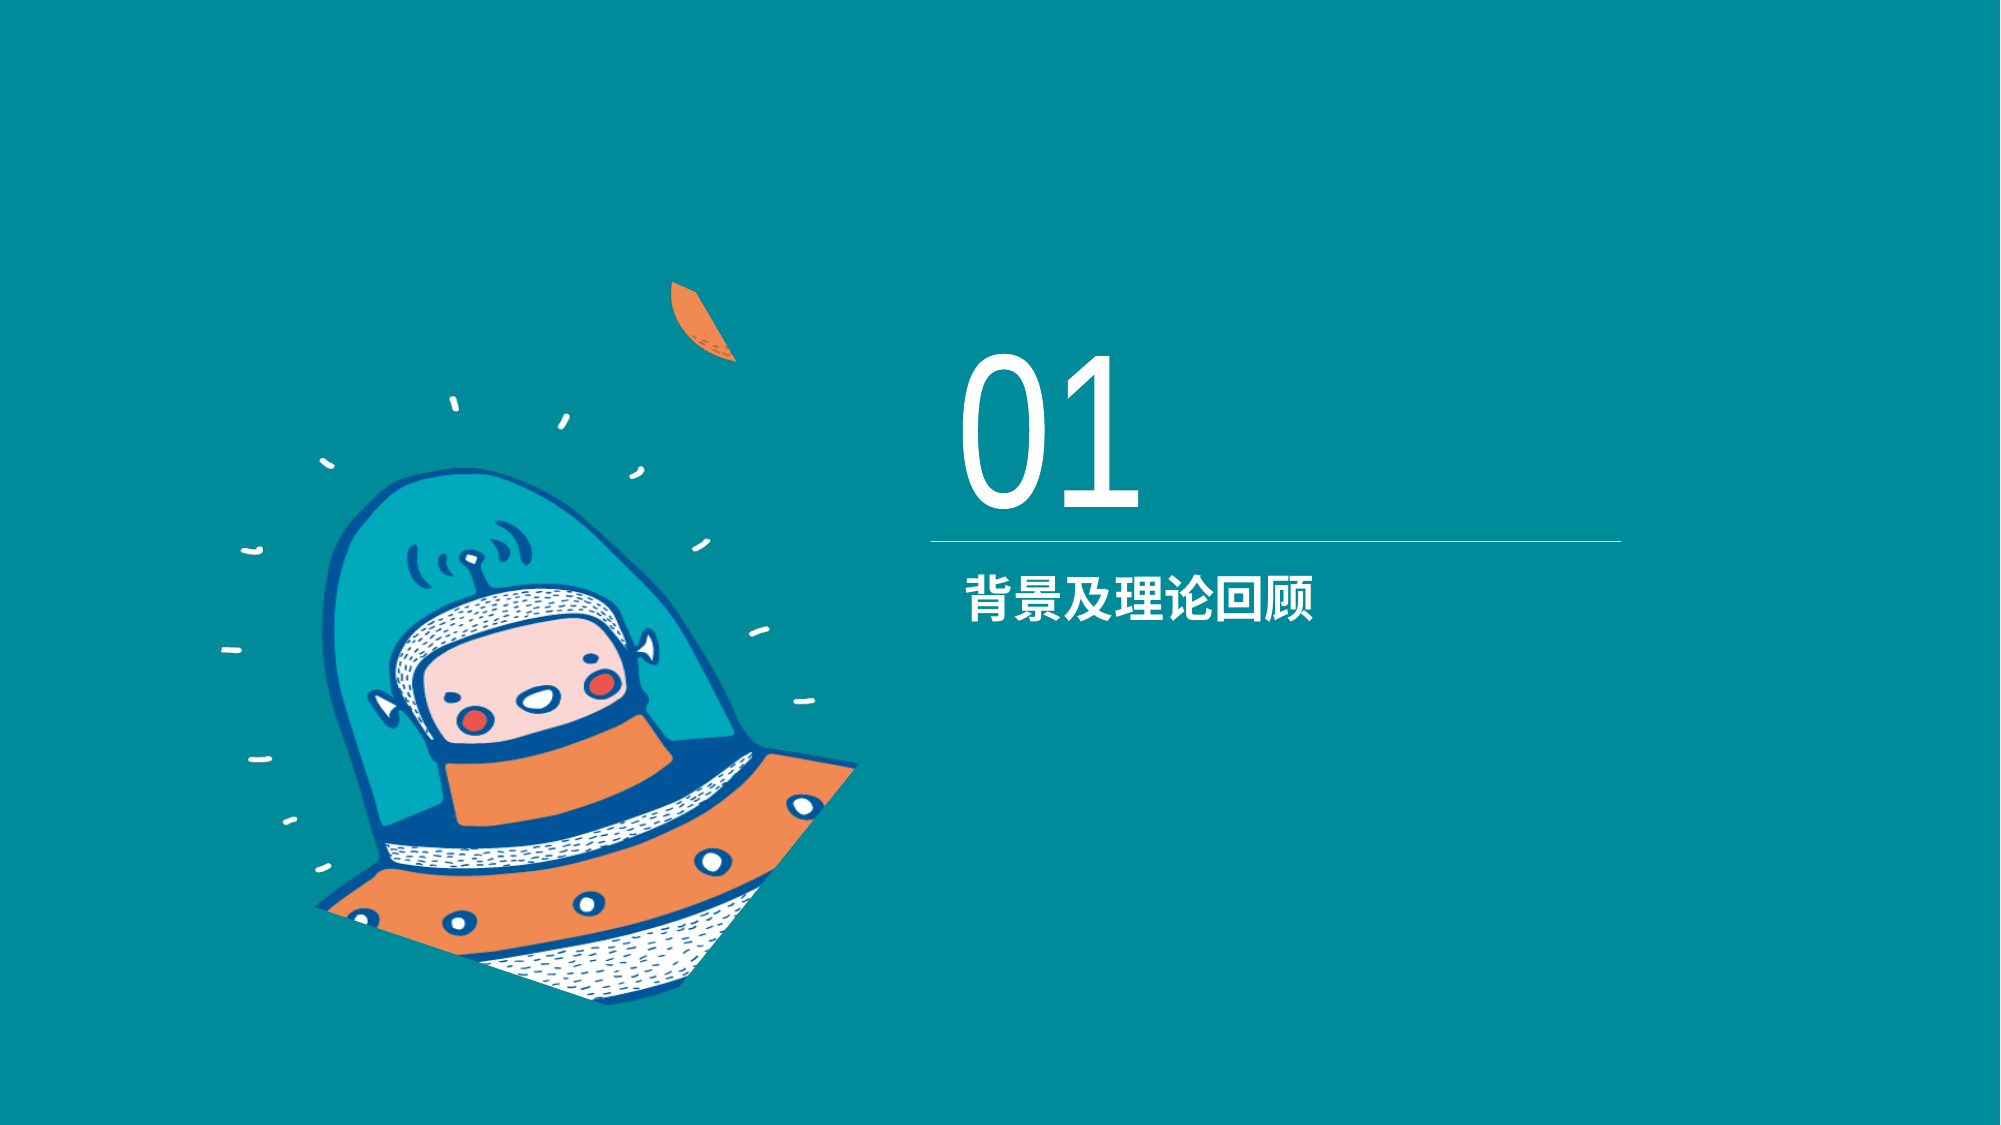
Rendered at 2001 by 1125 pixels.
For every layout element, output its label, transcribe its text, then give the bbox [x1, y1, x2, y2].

picture [220, 189, 924, 1021]
title 背景及理论回顾 [948, 489, 1838, 636]
